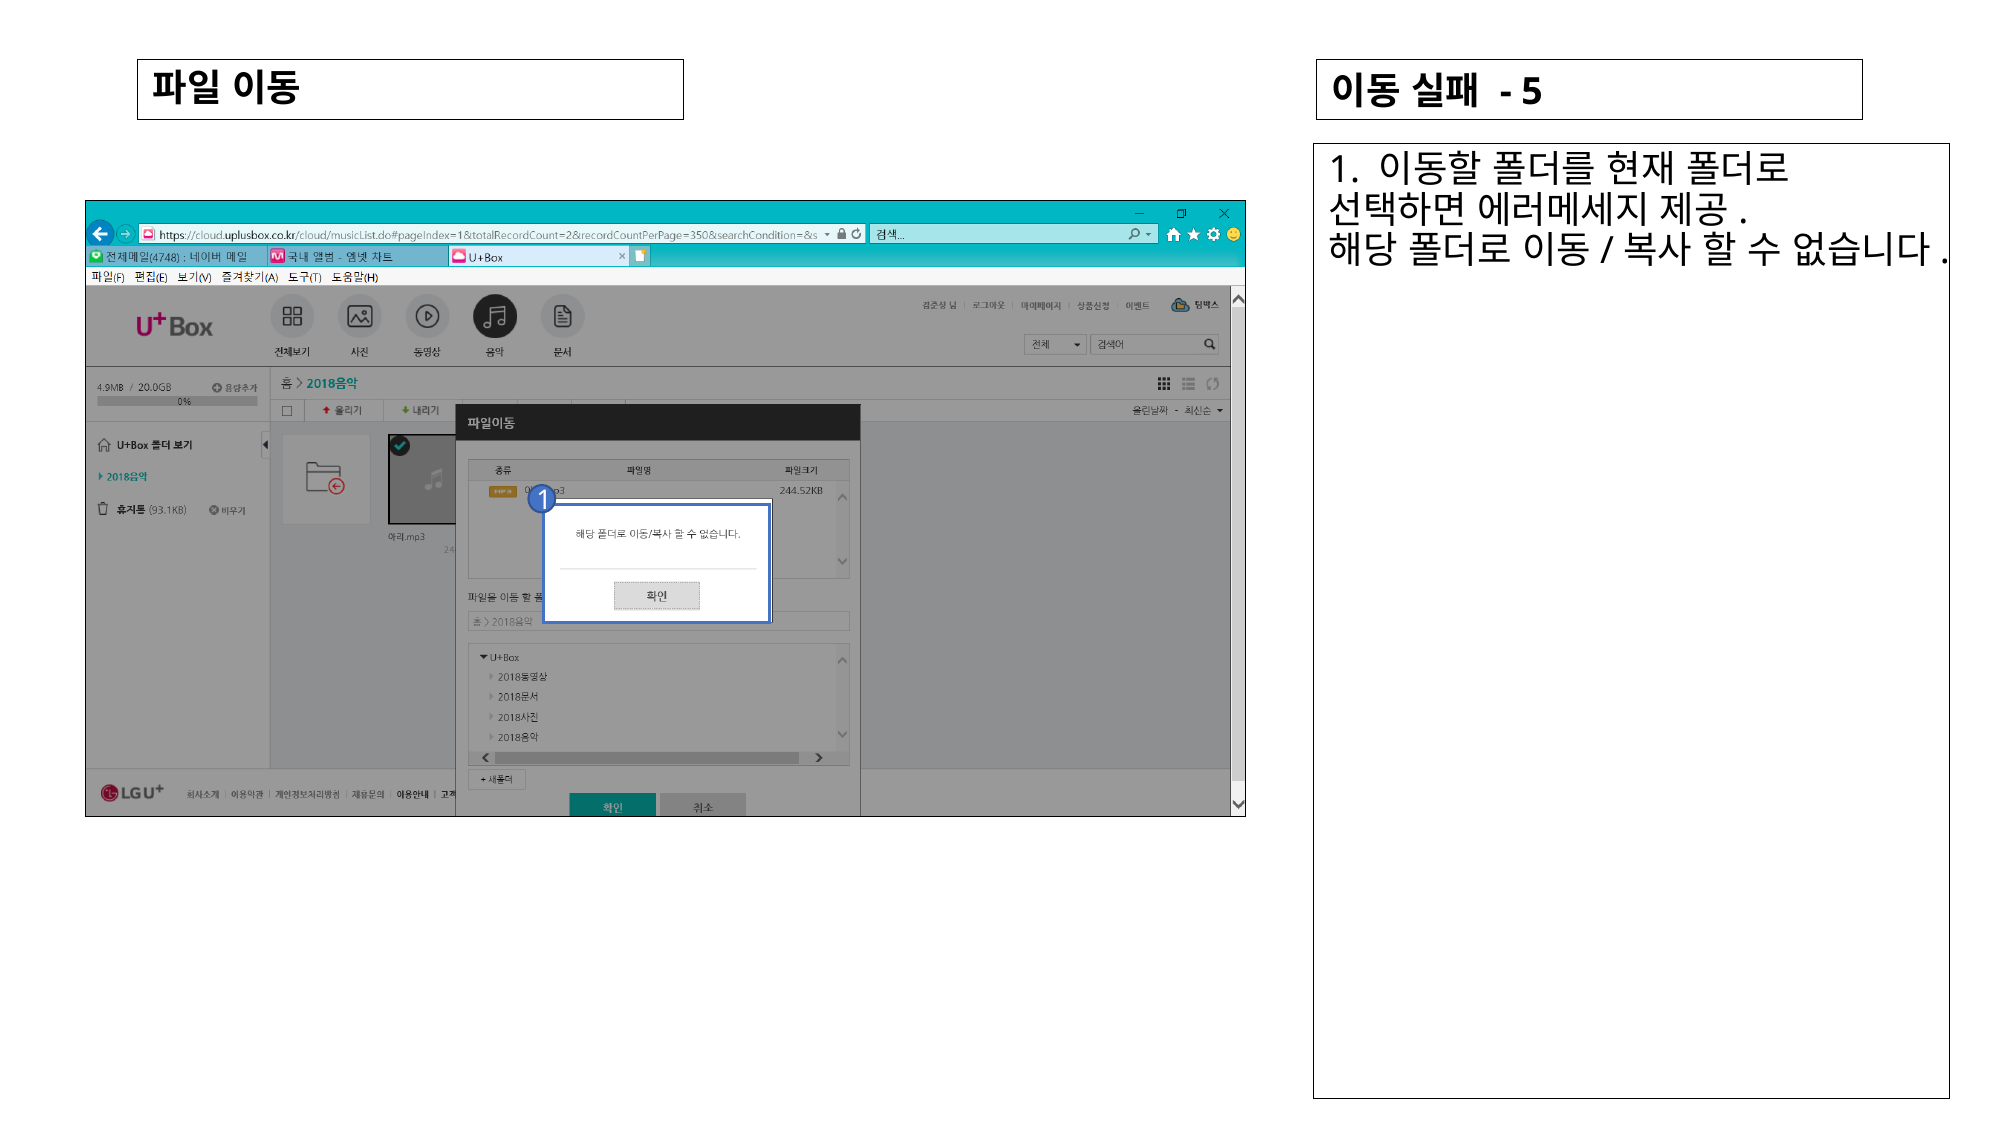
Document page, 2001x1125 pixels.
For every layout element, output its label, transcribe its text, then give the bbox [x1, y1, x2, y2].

list 이동 실패 - 5 [1316, 59, 1863, 120]
list 1. 이동할 폴더를 현재 폴더로 선택하면 에러메세지 제공. 해당 폴더로 이동/복사 할 수 없습니다. [1313, 143, 1950, 1099]
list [85, 200, 1246, 817]
title 파일 이동 [137, 59, 684, 120]
